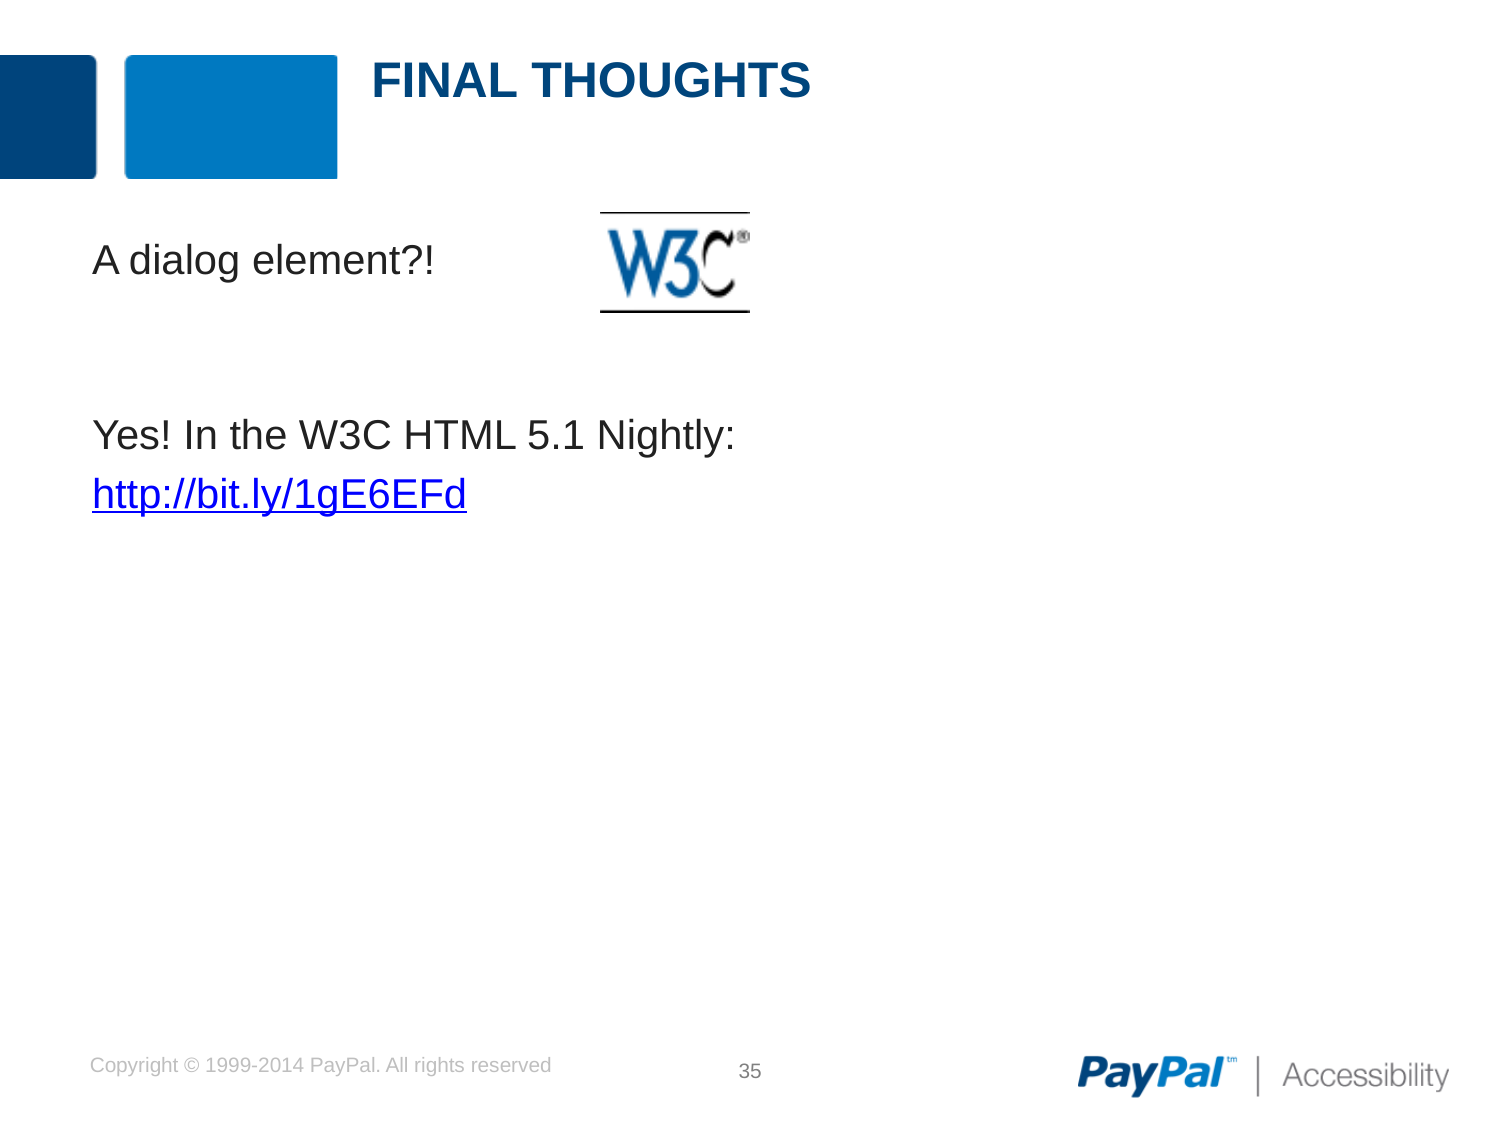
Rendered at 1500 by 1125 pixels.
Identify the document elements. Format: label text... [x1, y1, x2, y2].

title Final Thoughts [356, 40, 1421, 117]
picture [599, 212, 751, 313]
picture [1078, 1046, 1449, 1100]
list A dialog element?! Yes! In the W3C HTML 5.1 Nightly: http://bit.ly/1gE6EFd [77, 225, 1435, 595]
